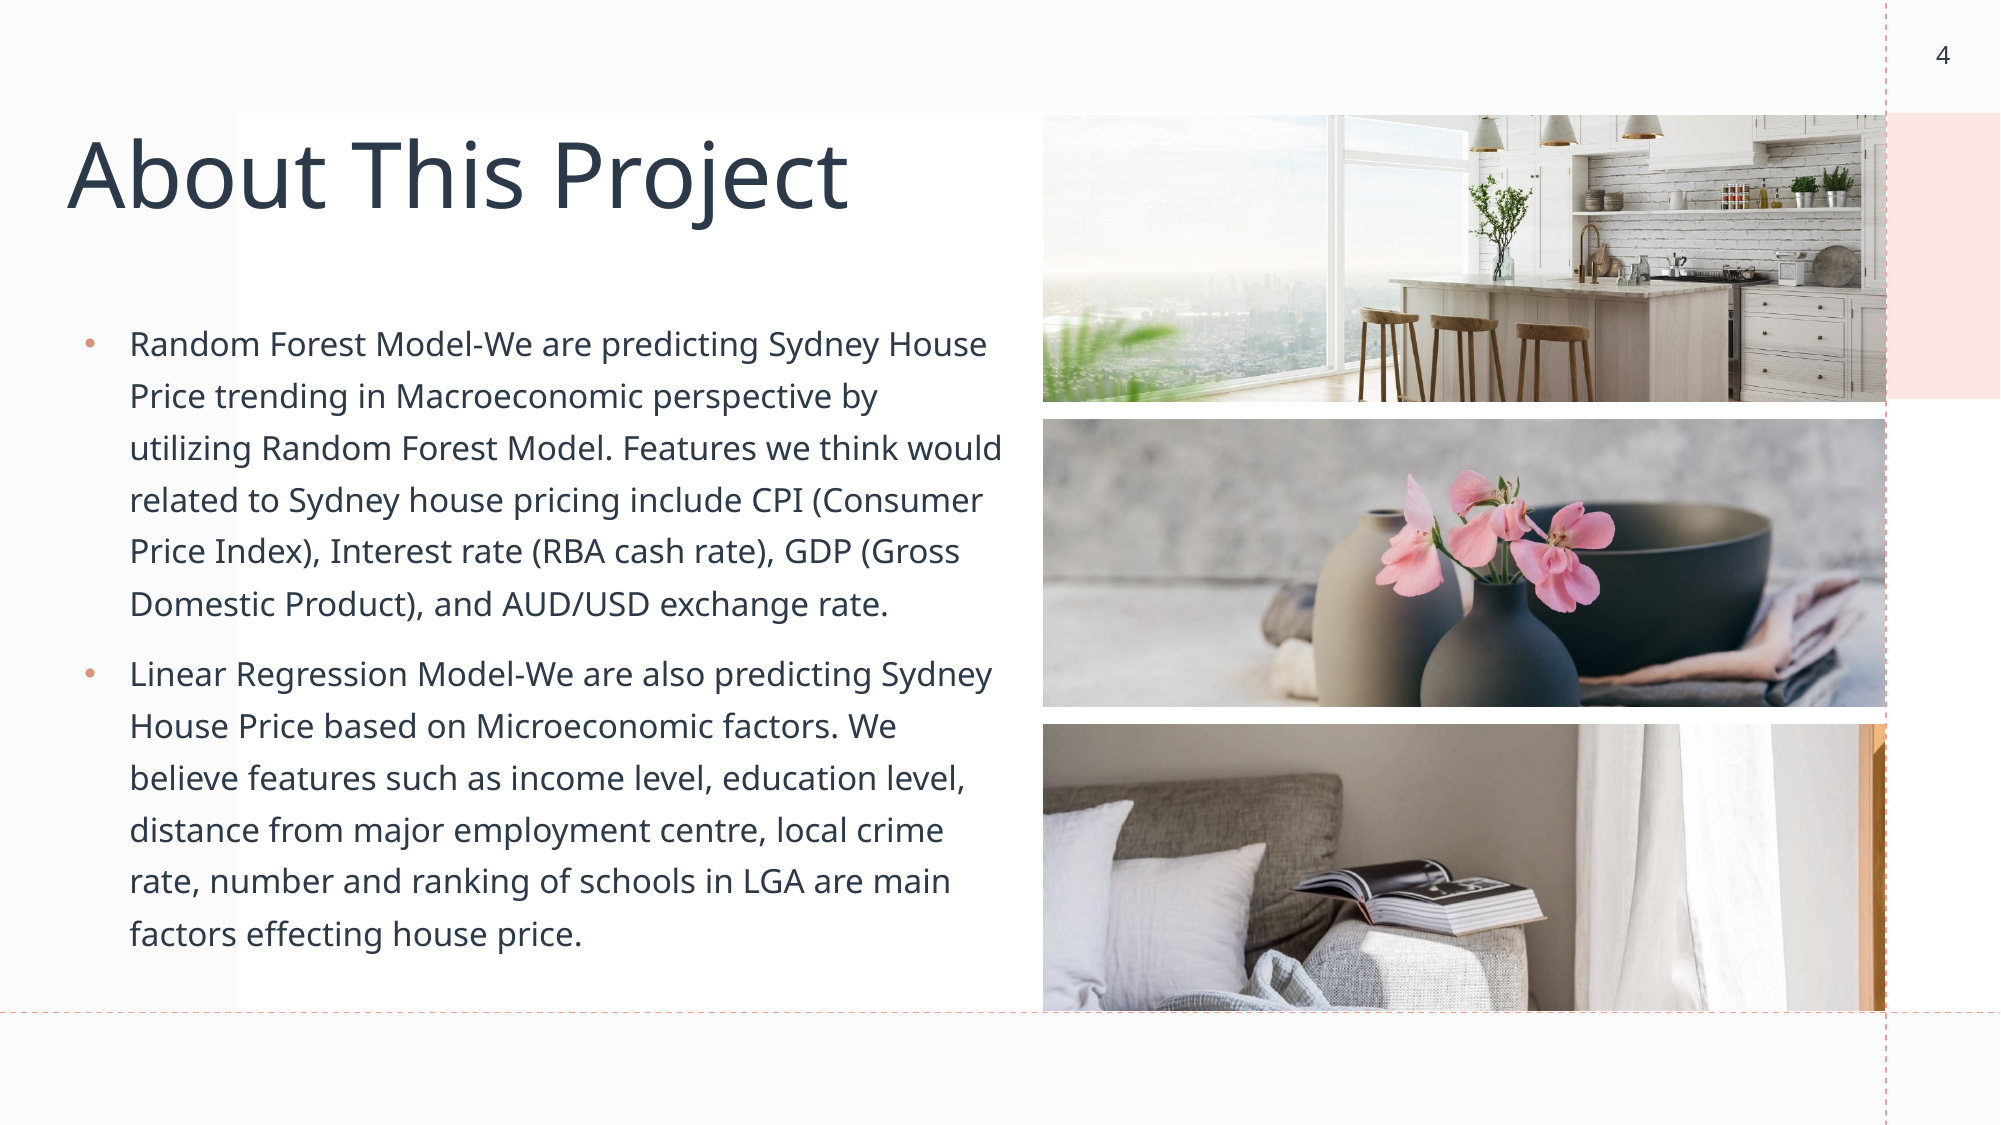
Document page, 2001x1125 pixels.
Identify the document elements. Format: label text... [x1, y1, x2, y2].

picture [1043, 115, 1886, 402]
slide_number 4 [1886, 0, 2000, 113]
picture [1043, 419, 1886, 707]
picture [1043, 724, 1886, 1011]
title About This Project [52, 112, 907, 346]
subtitle Random Forest Model-We are predicting Sydney House Price trending in Macroeconomic perspective by utilizing Random Forest Model. Features we think would related to Sydney house pricing include CPI (Consumer Price Index), Interest rate (RBA cash rate), GDP (Gross Domestic Product), and AUD/USD exchange rate. Linear Regression Model-We are also predicting Sydney House Price based on Microeconomic factors. We believe features such as income level, education level, distance from major employment centre, local crime rate, number and ranking of schools in LGA are main factors effecting house price. [69, 303, 1020, 978]
